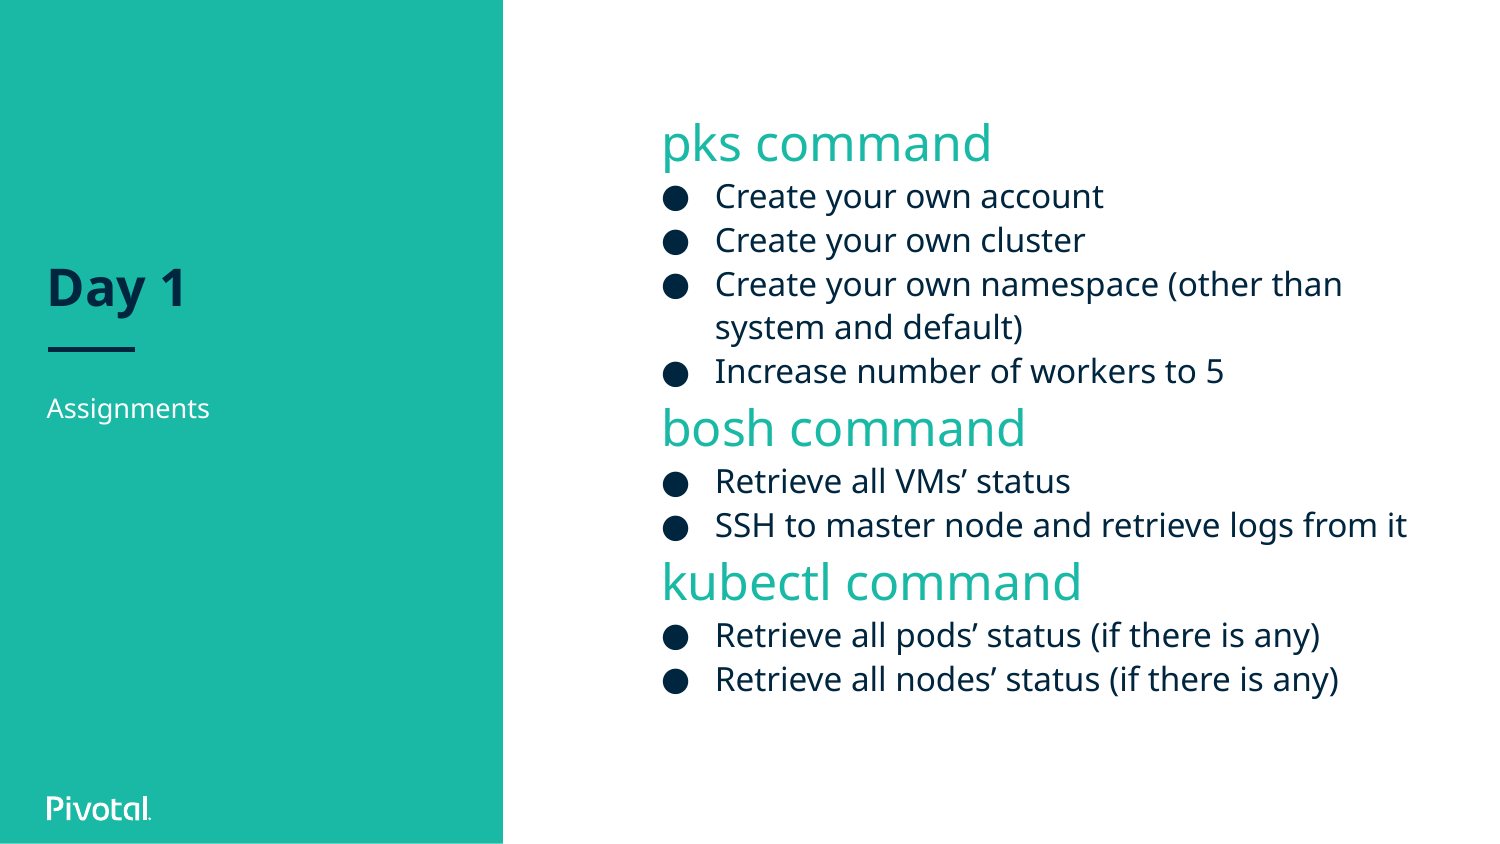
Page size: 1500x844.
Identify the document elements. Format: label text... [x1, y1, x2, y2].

title Day 1 [31, 90, 484, 332]
list pks command Create your own account Create your own cluster Create your own namespace (other than system and default) Increase number of workers to 5 bosh command Retrieve all VMs’ status SSH to master node and retrieve logs from it kubectl command Retrieve all pods’ status (if there is any) Retrieve all nodes’ status (if there is any) [625, 90, 1453, 767]
subtitle Assignments [31, 373, 484, 619]
